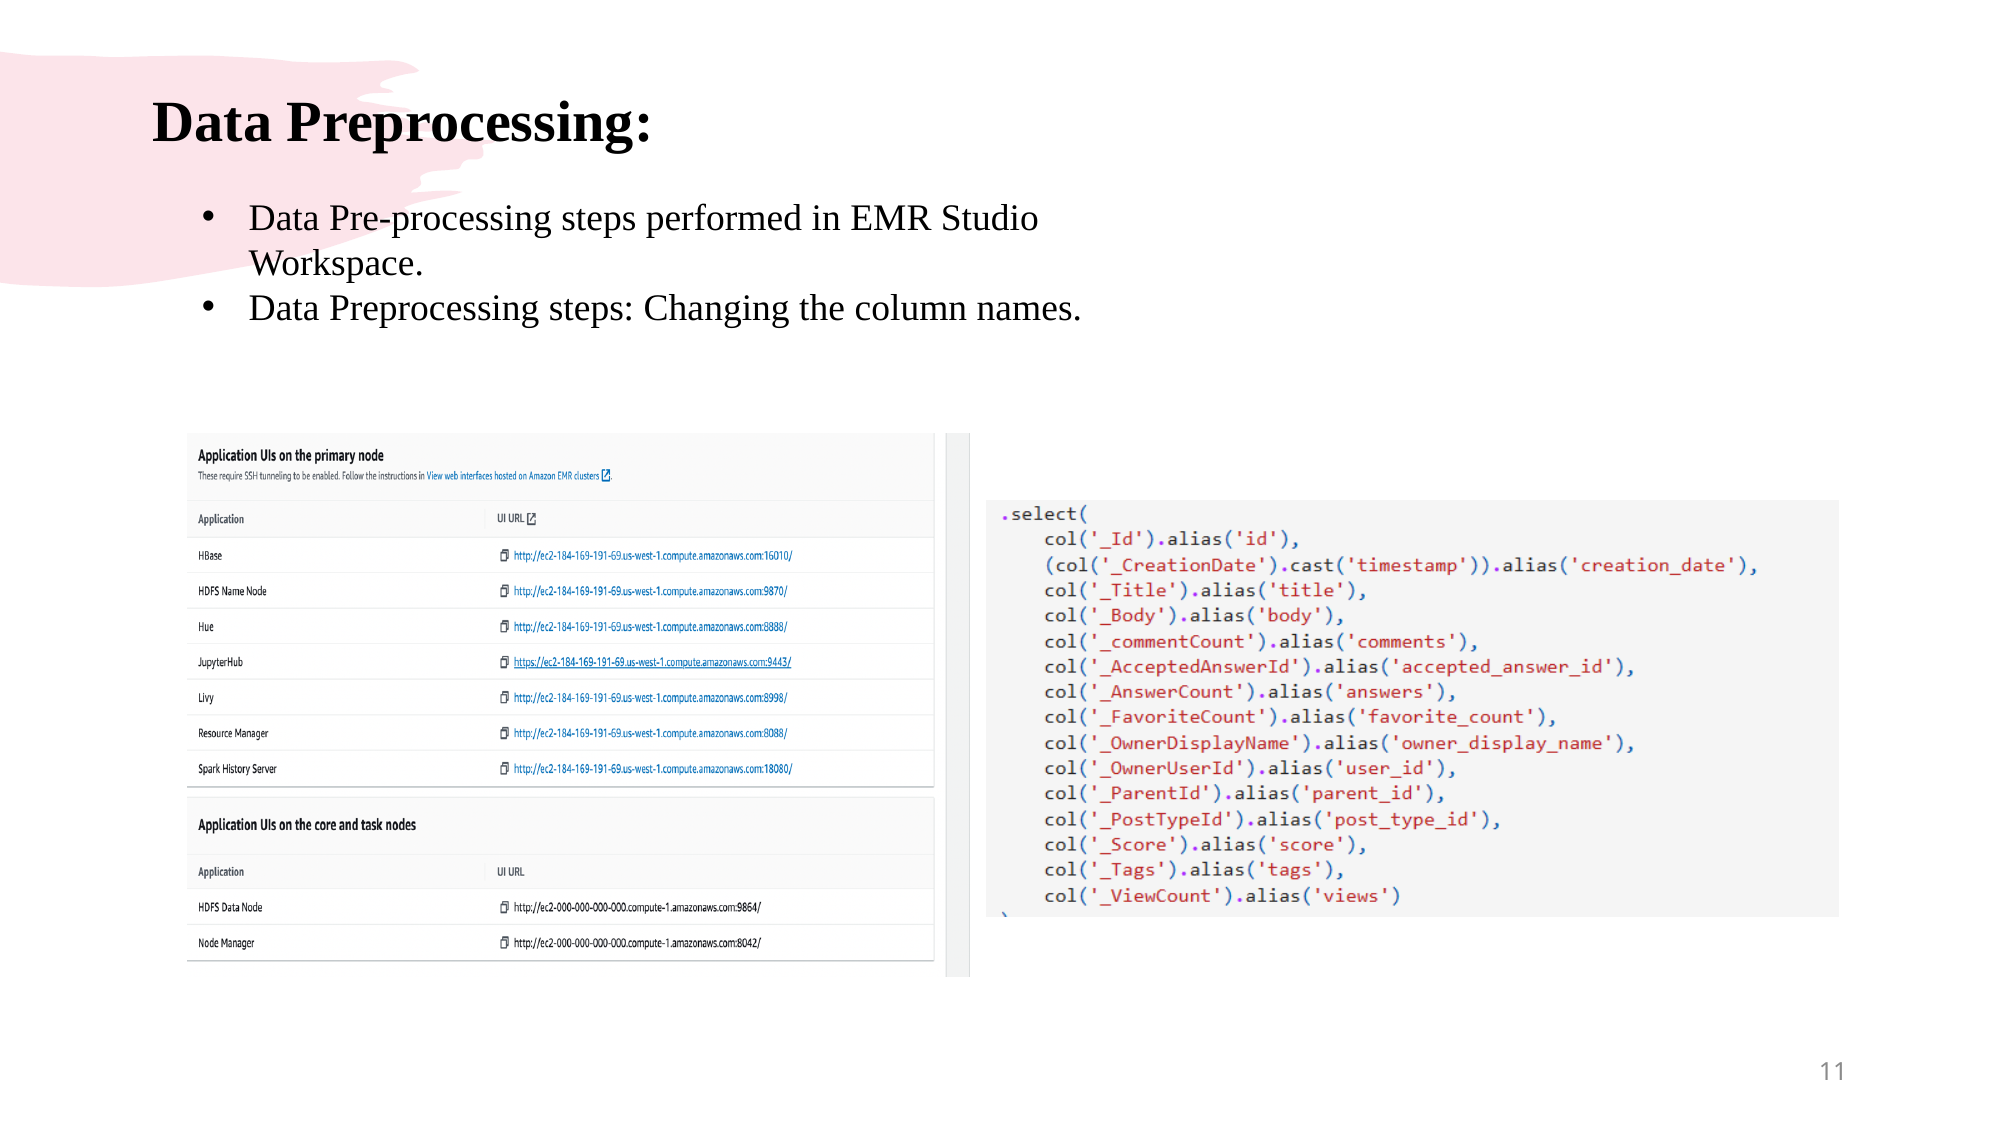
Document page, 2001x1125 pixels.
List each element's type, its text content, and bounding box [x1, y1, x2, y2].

picture [187, 433, 971, 977]
slide_number 11 [1412, 1042, 1863, 1103]
text_box Data Pre-processing steps performed in EMR Studio Workspace. Data Preprocessing steps: Changing the column names. [187, 185, 1188, 381]
picture [986, 500, 1839, 917]
title Data Preprocessing: [137, 59, 1863, 186]
